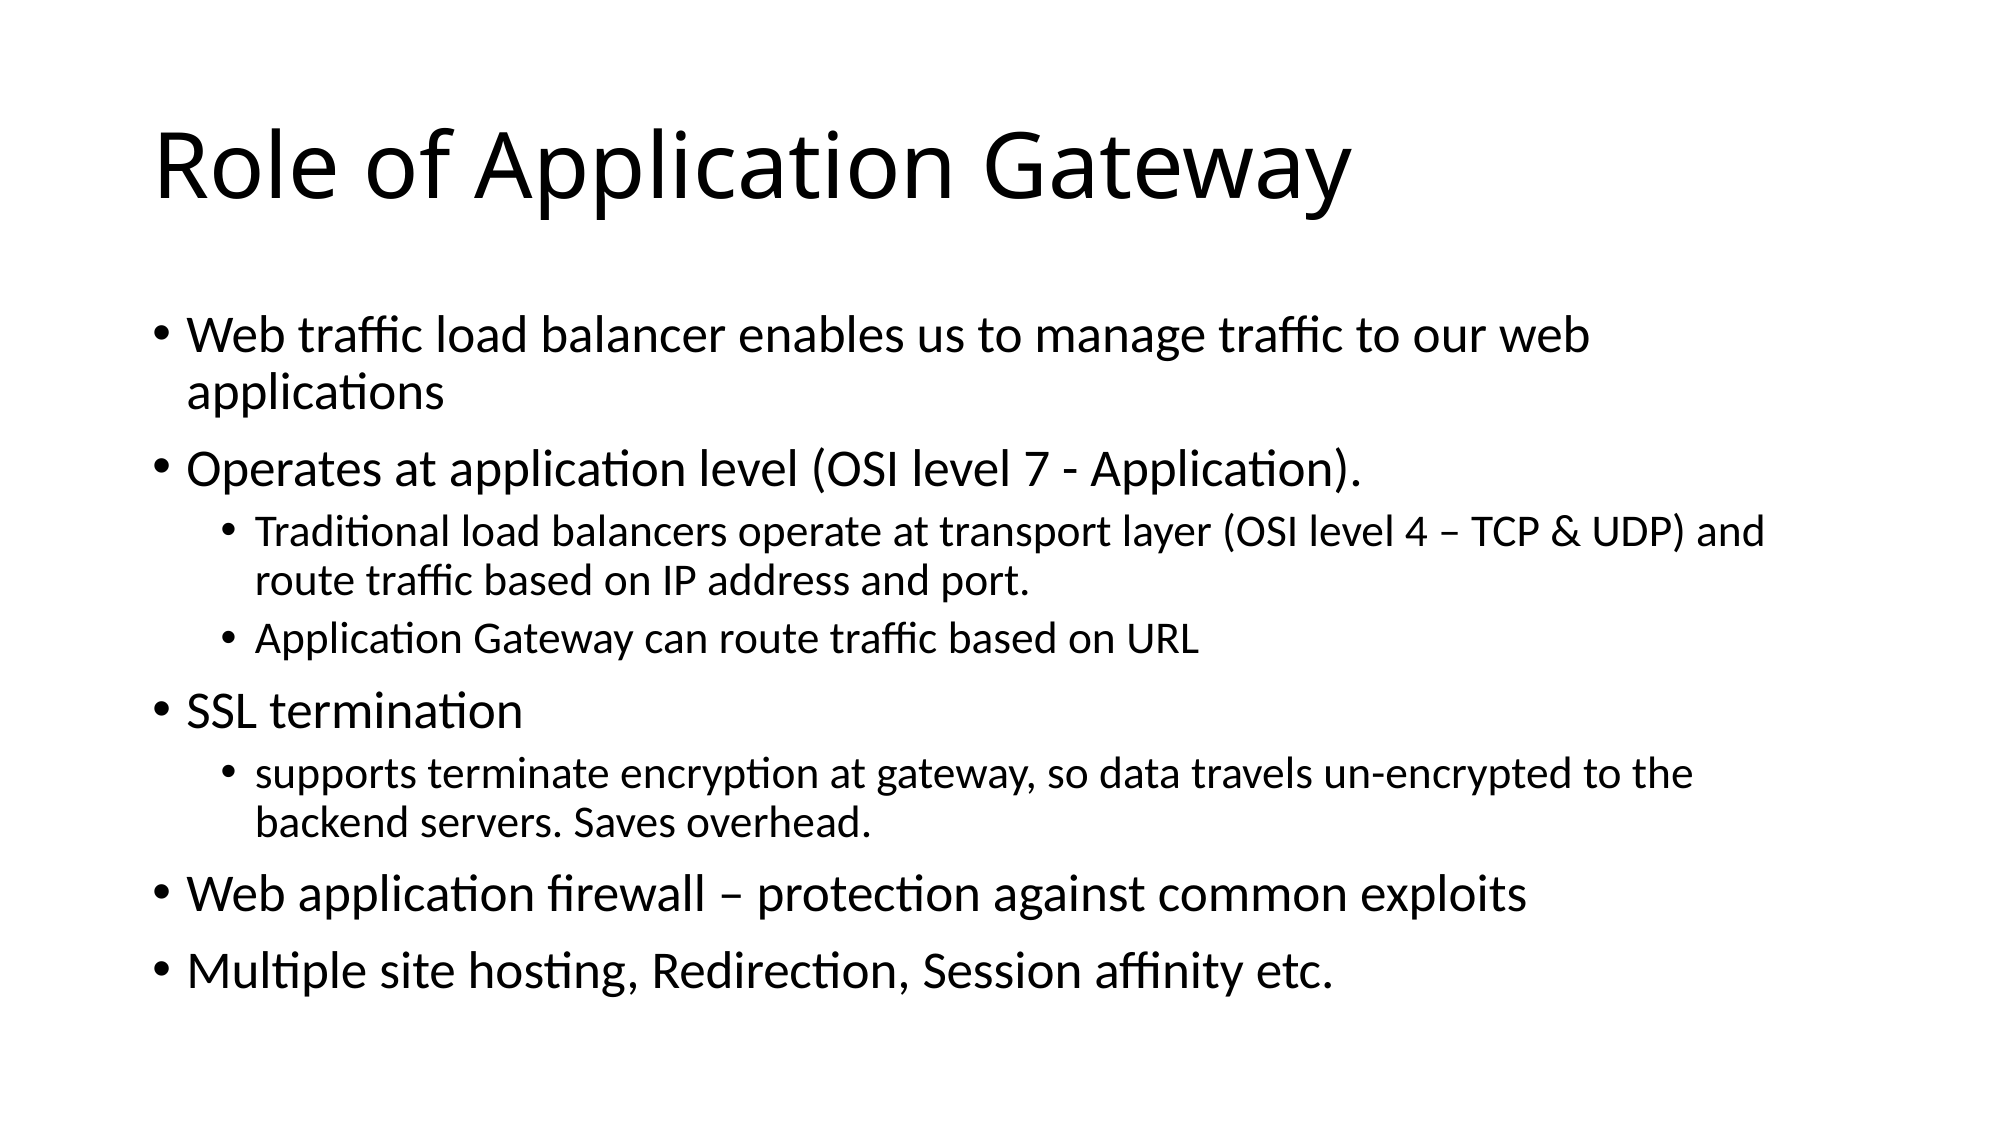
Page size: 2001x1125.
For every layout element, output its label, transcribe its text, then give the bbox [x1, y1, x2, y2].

title Role of Application Gateway [137, 59, 1863, 278]
list Web traffic load balancer enables us to manage traffic to our web applications Operates at application level (OSI level 7 - Application). Traditional load balancers operate at transport layer (OSI level 4 – TCP & UDP) and route traffic based on IP address and port. Application Gateway can route traffic based on URL SSL termination supports terminate encryption at gateway, so data travels un-encrypted to the backend servers. Saves overhead. Web application firewall – protection against common exploits Multiple site hosting, Redirection, Session affinity etc. [137, 299, 1863, 1014]
